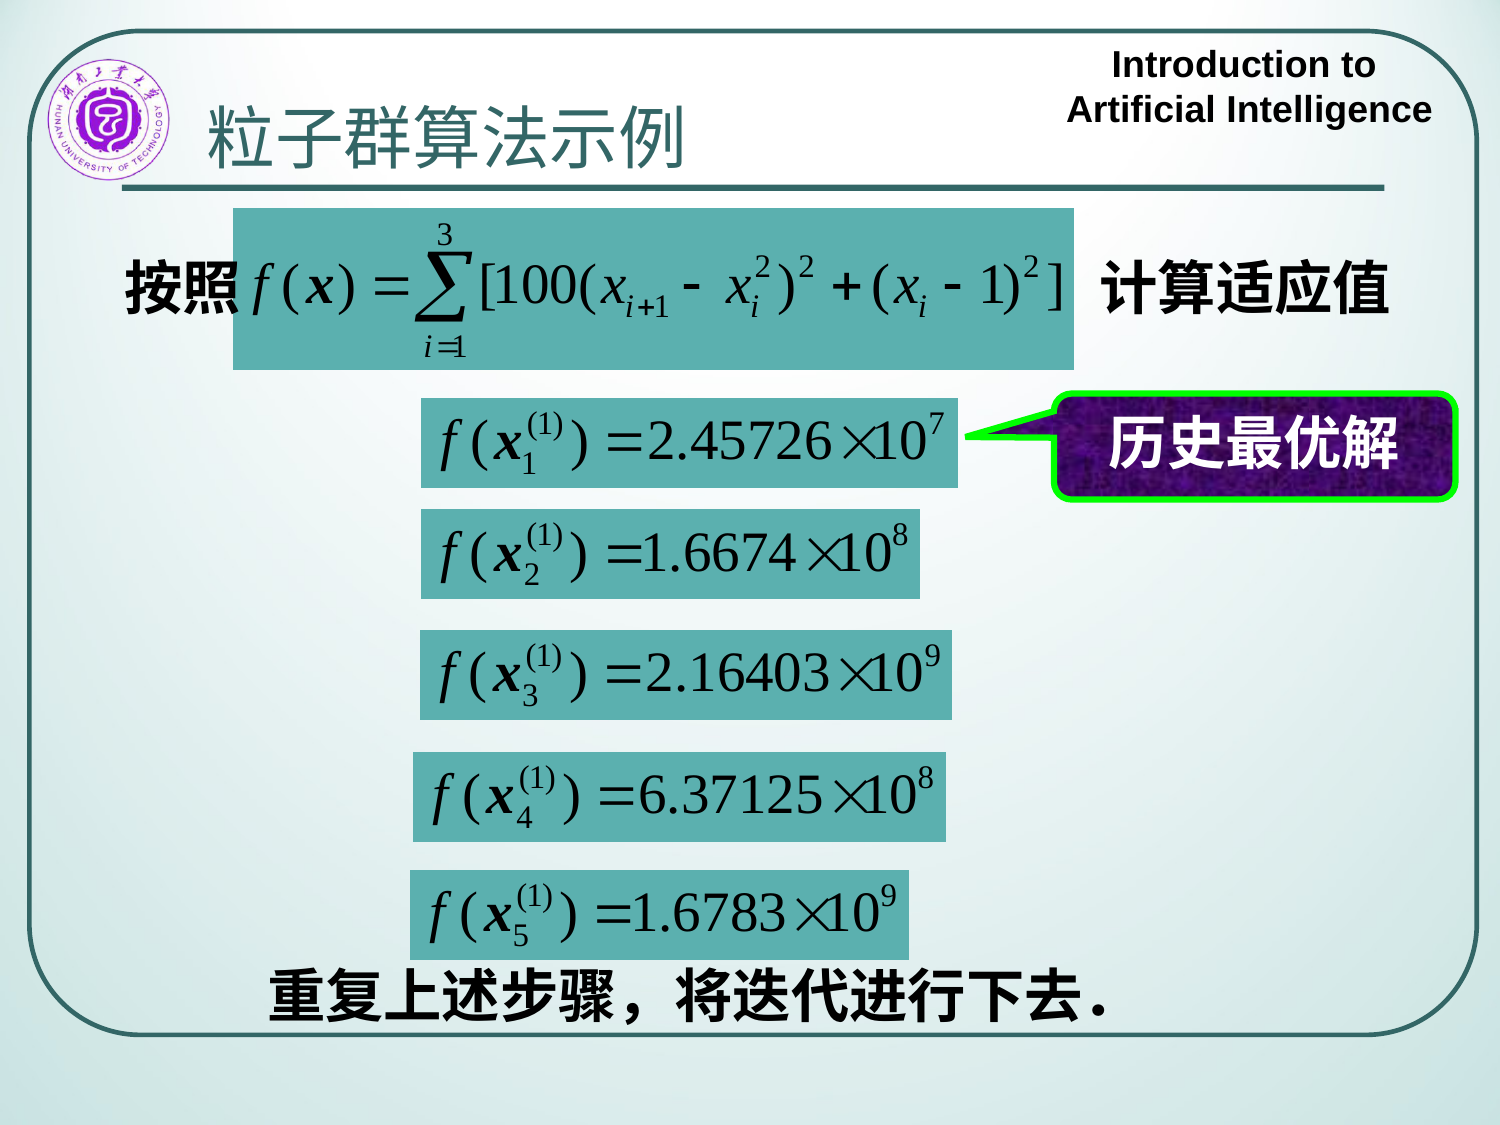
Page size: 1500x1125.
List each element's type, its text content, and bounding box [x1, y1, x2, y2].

text_box 历史最优解 [965, 393, 1456, 500]
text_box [410, 870, 910, 961]
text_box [413, 751, 946, 843]
title 粒子群算法示例 [159, 66, 1471, 185]
picture [0, 0, 1500, 1125]
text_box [420, 509, 920, 600]
text_box 重复上述步骤，将迭代进行下去． [252, 952, 1222, 1037]
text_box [419, 629, 953, 721]
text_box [100, 208, 1470, 370]
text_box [421, 397, 959, 489]
